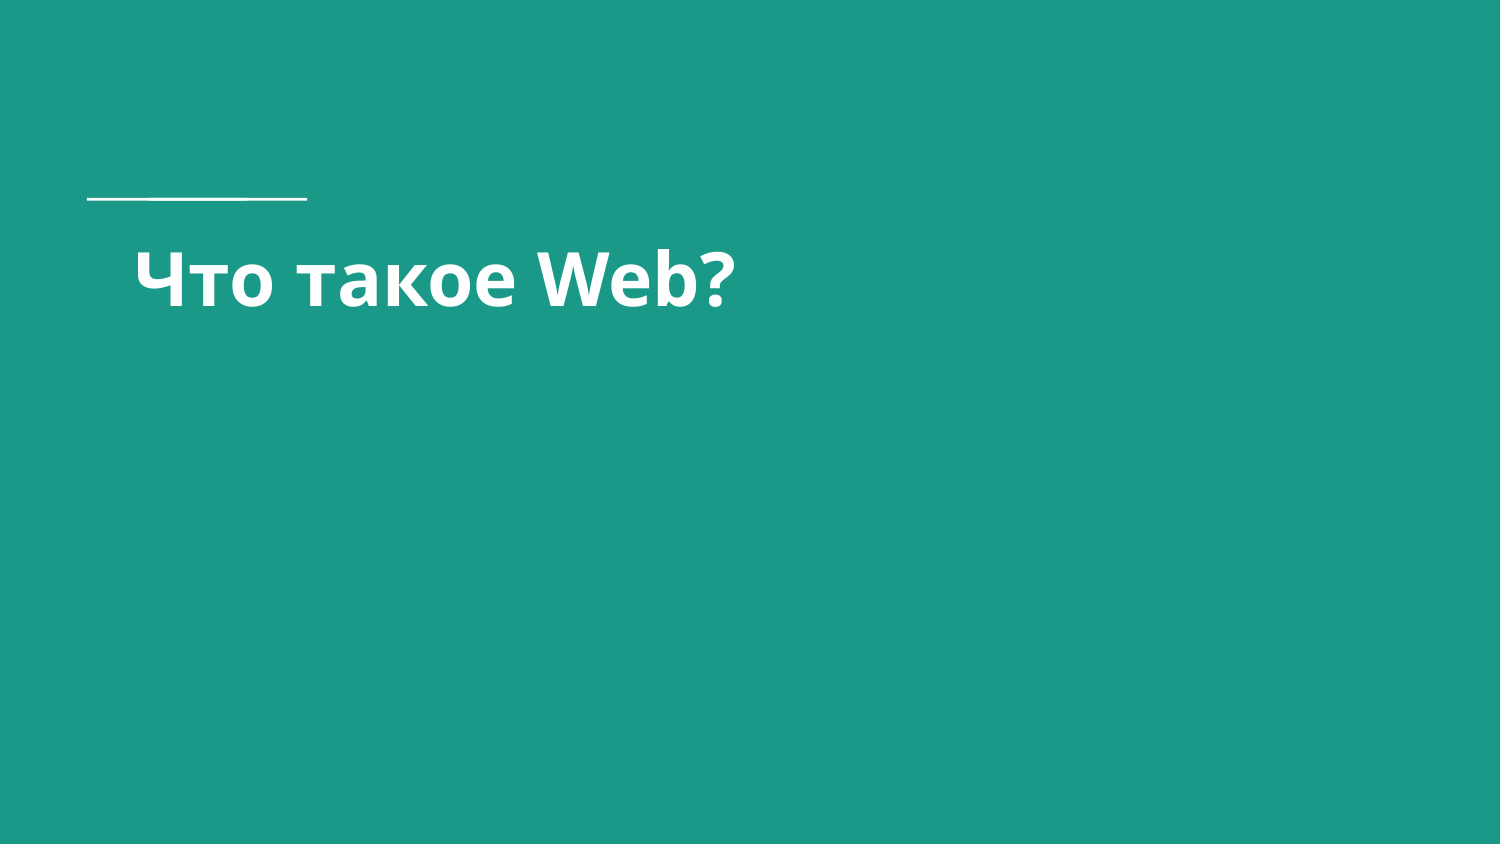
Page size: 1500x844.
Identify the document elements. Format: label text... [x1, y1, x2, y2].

title Что такое Web? [119, 216, 1381, 466]
